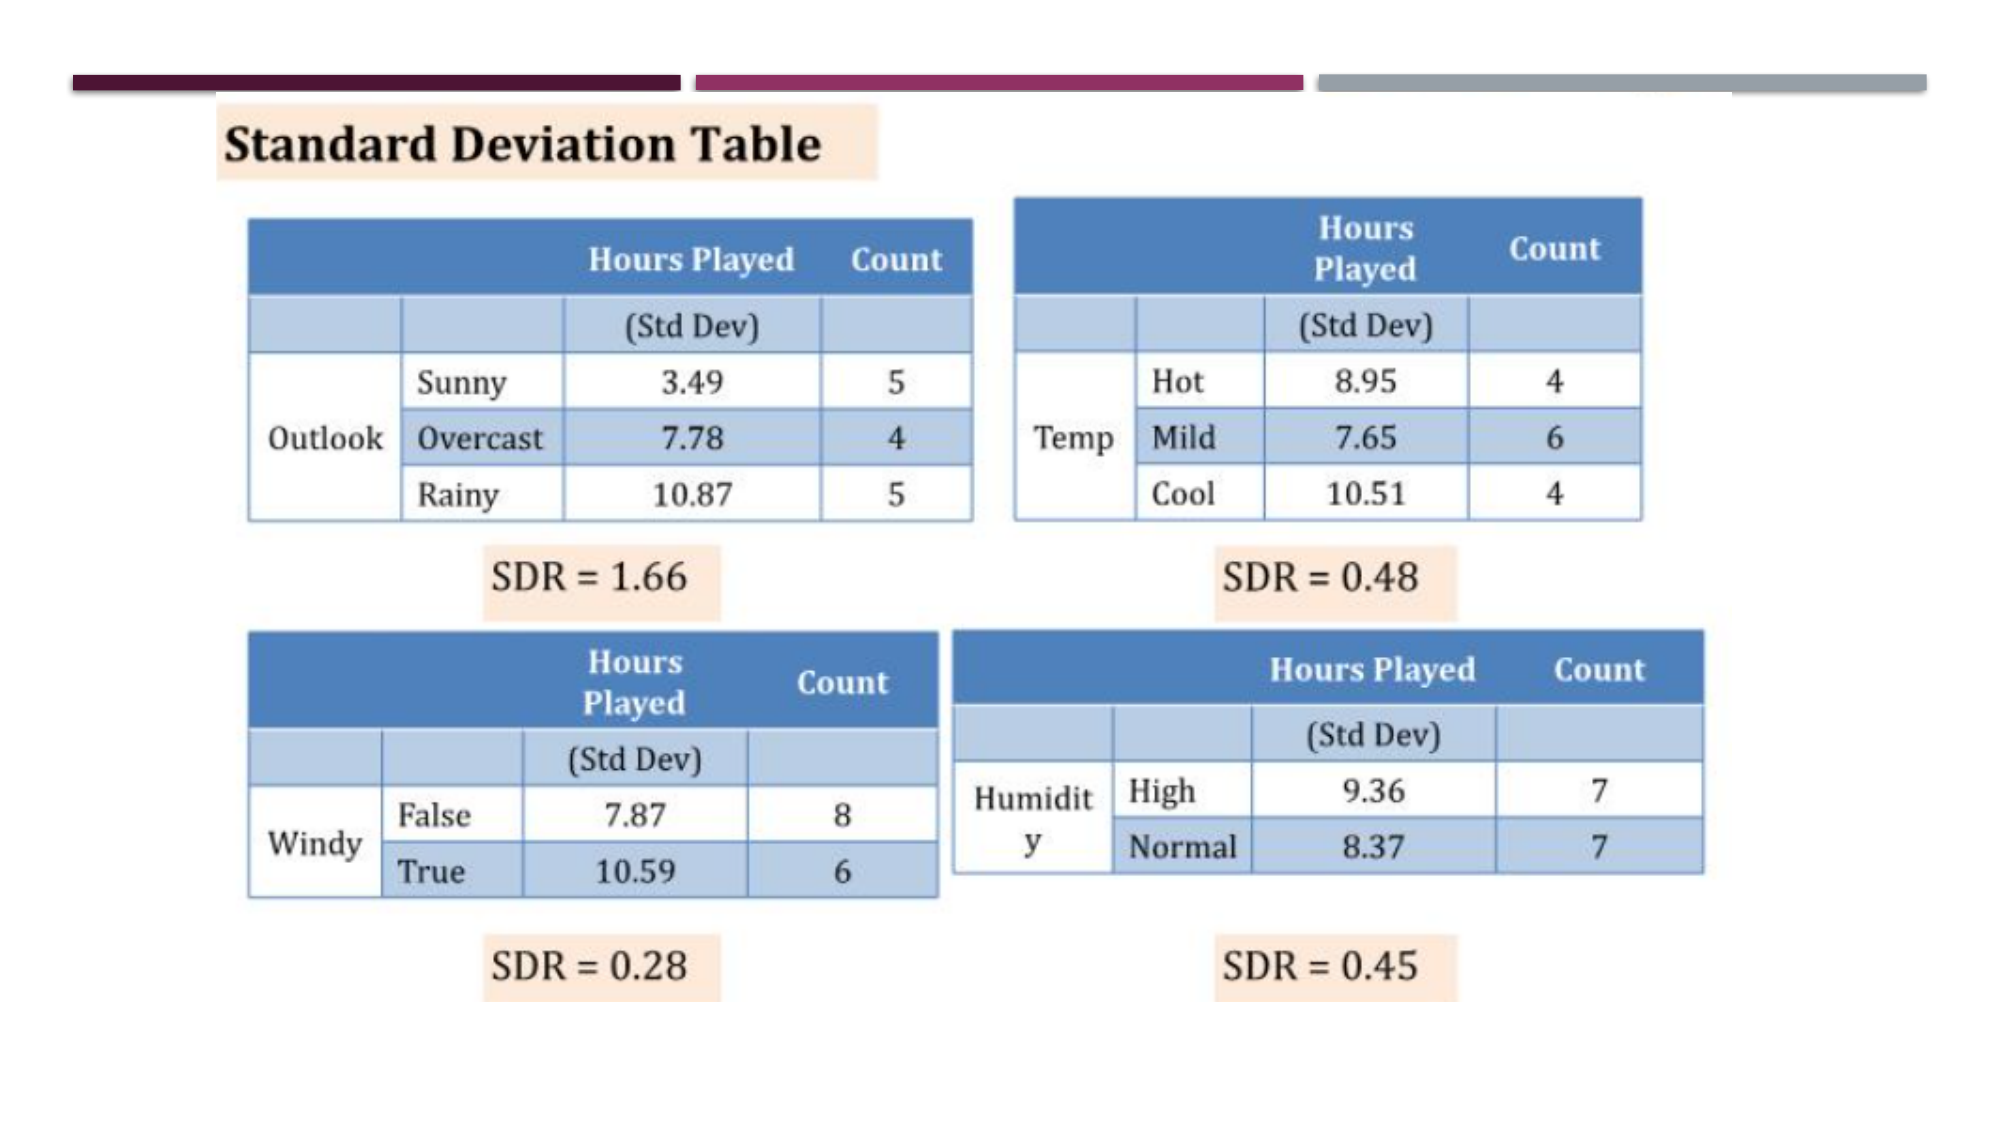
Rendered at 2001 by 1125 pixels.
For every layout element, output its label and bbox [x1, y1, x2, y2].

picture [216, 92, 1733, 1002]
